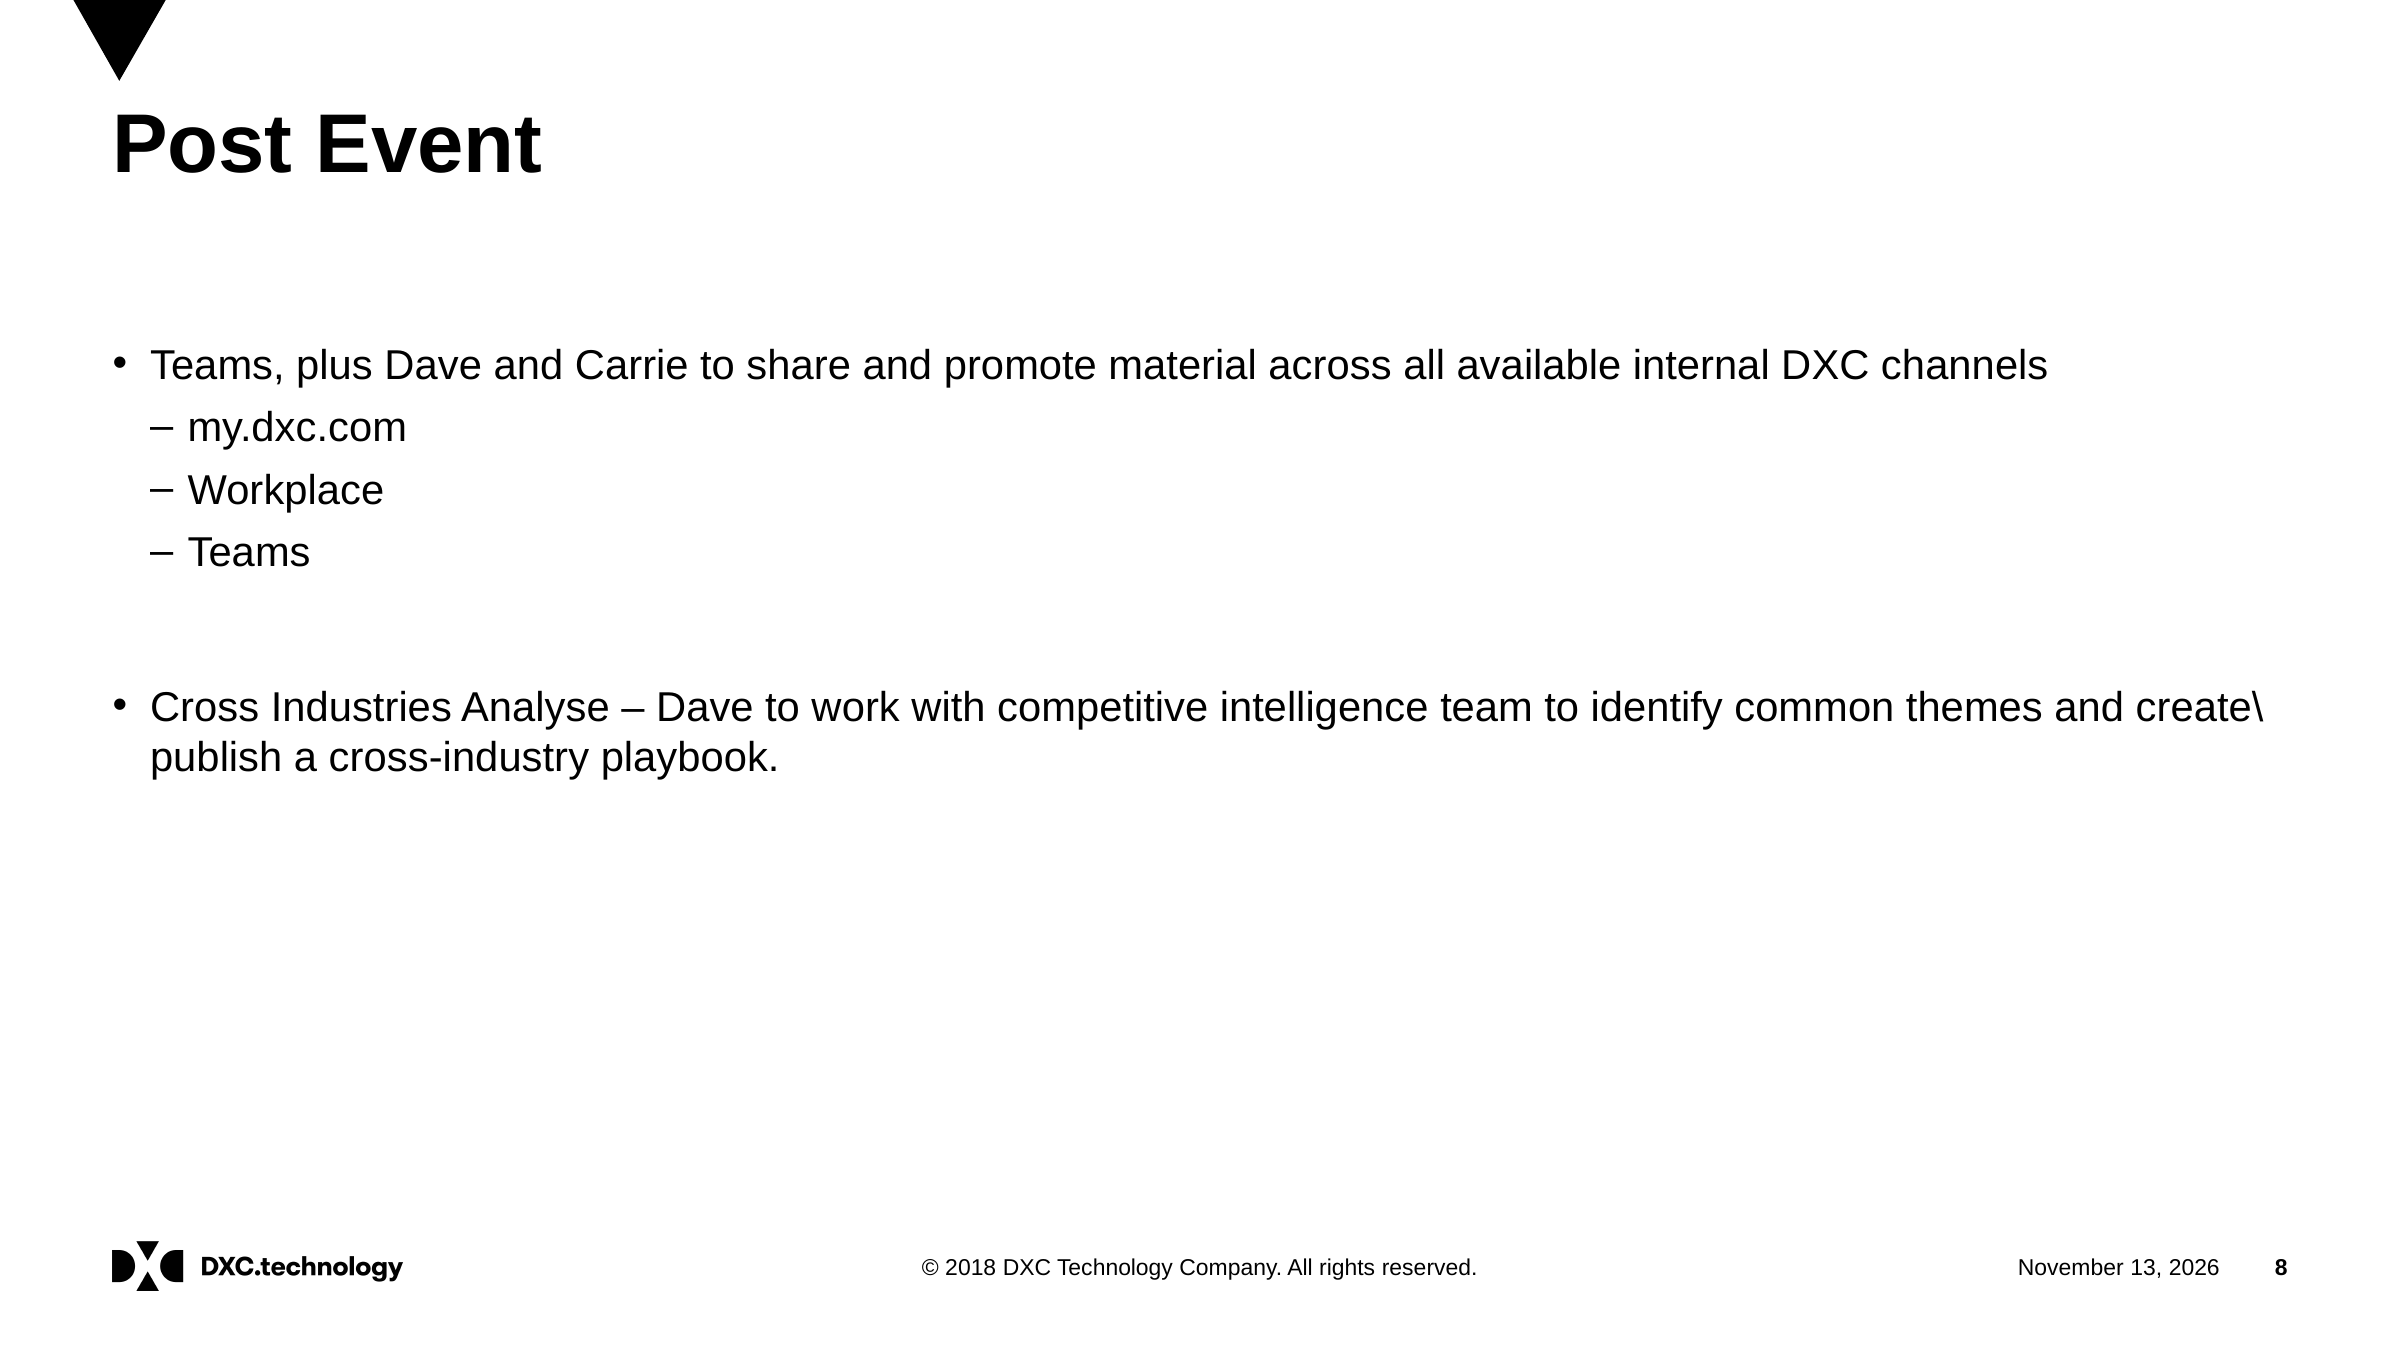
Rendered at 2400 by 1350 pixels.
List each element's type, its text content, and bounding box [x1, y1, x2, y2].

title Post Event [112, 104, 2288, 337]
list Teams, plus Dave and Carrie to share and promote material across all available internal DXC channels my.dxc.com Workplace Teams Cross Industries Analyse – Dave to work with competitive intelligence team to identify common themes and create\publish a cross-industry playbook. [112, 337, 2300, 1178]
